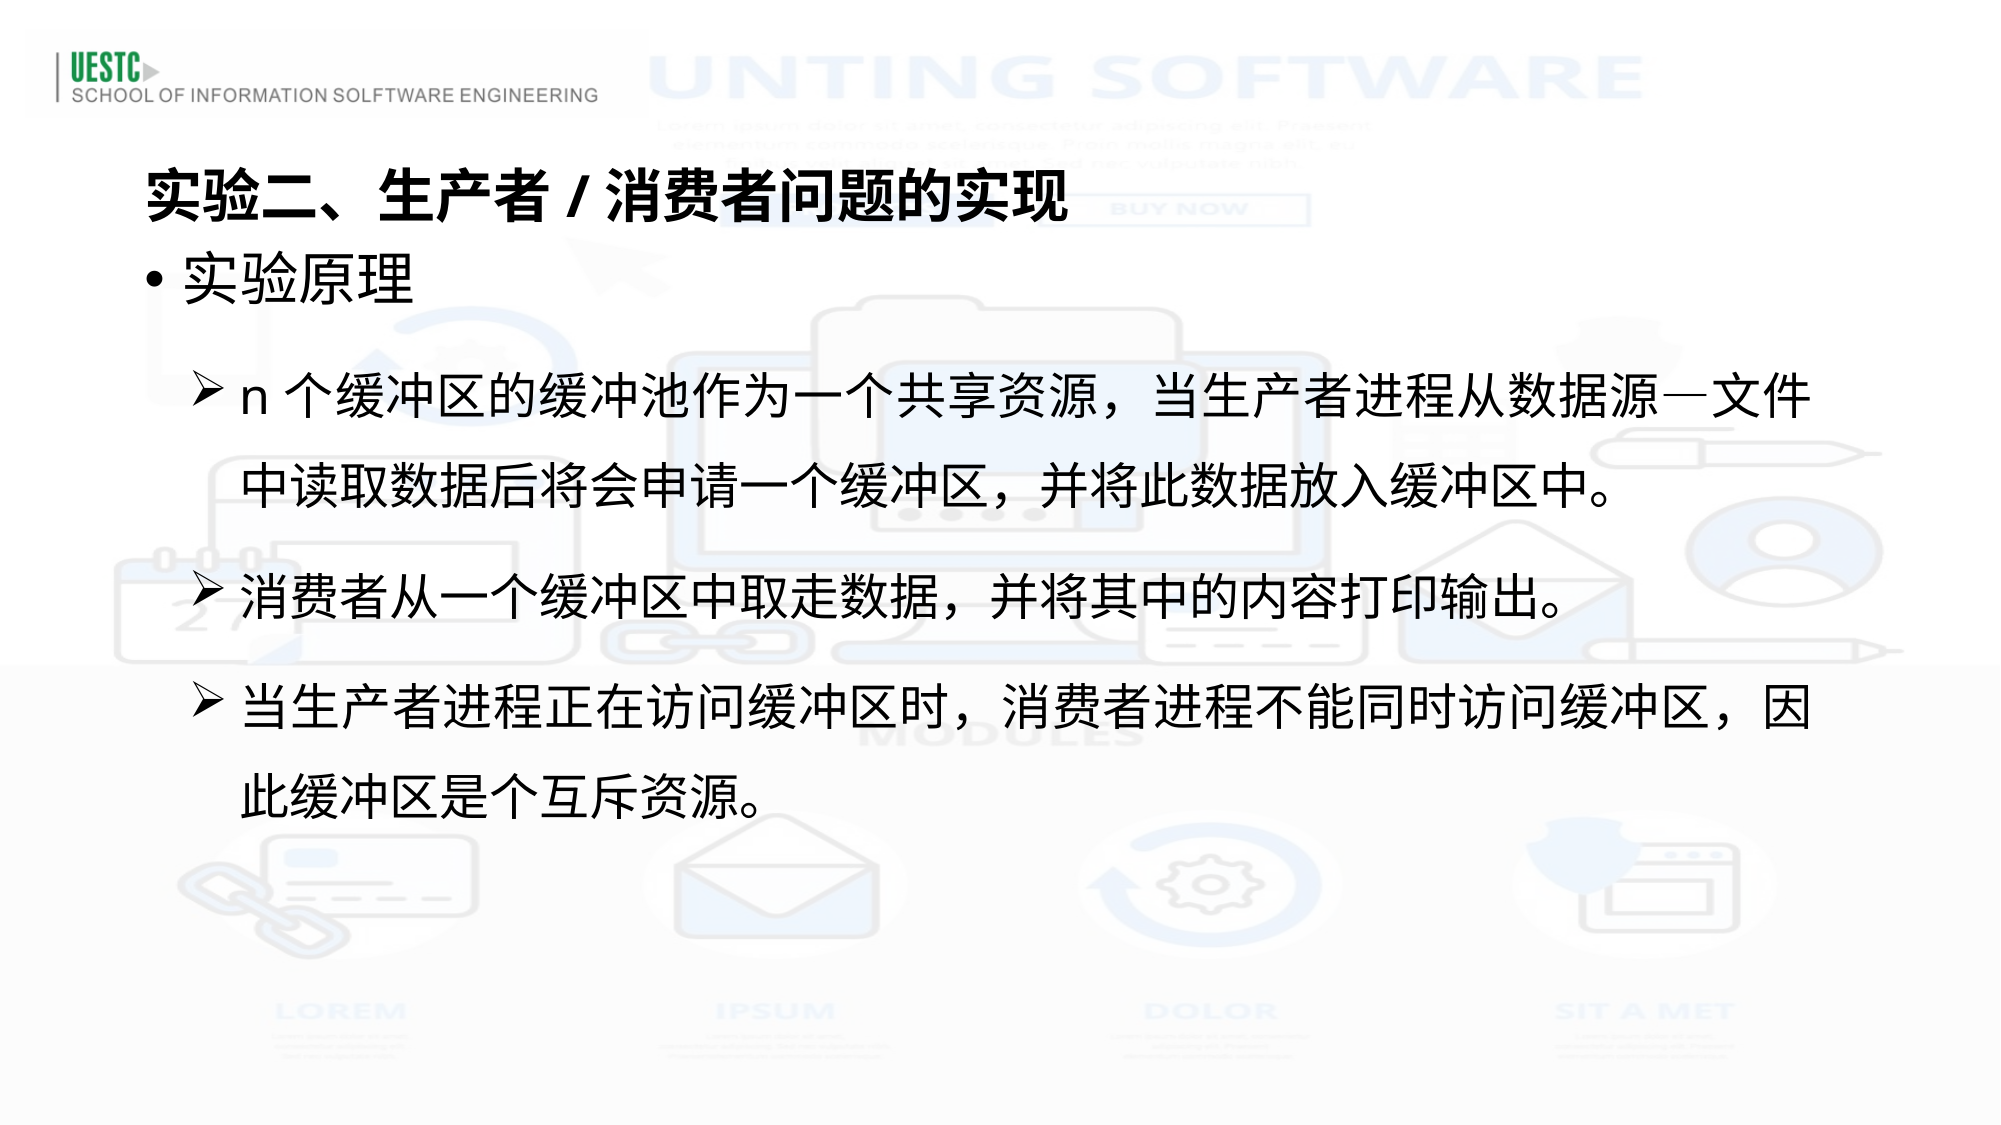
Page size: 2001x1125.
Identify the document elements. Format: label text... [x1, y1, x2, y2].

list 实验二、生产者/消费者问题的实现 实验原理 n个缓冲区的缓冲池作为一个共享资源，当生产者进程从数据源—文件中读取数据后将会申请一个缓冲区，并将此数据放入缓冲区中。 消费者从一个缓冲区中取走数据，并将其中的内容打印输出。 当生产者进程正在访问缓冲区时，消费者进程不能同时访问缓冲区，因此缓冲区是个互斥资源。 [129, 137, 1828, 869]
picture [25, 29, 649, 118]
